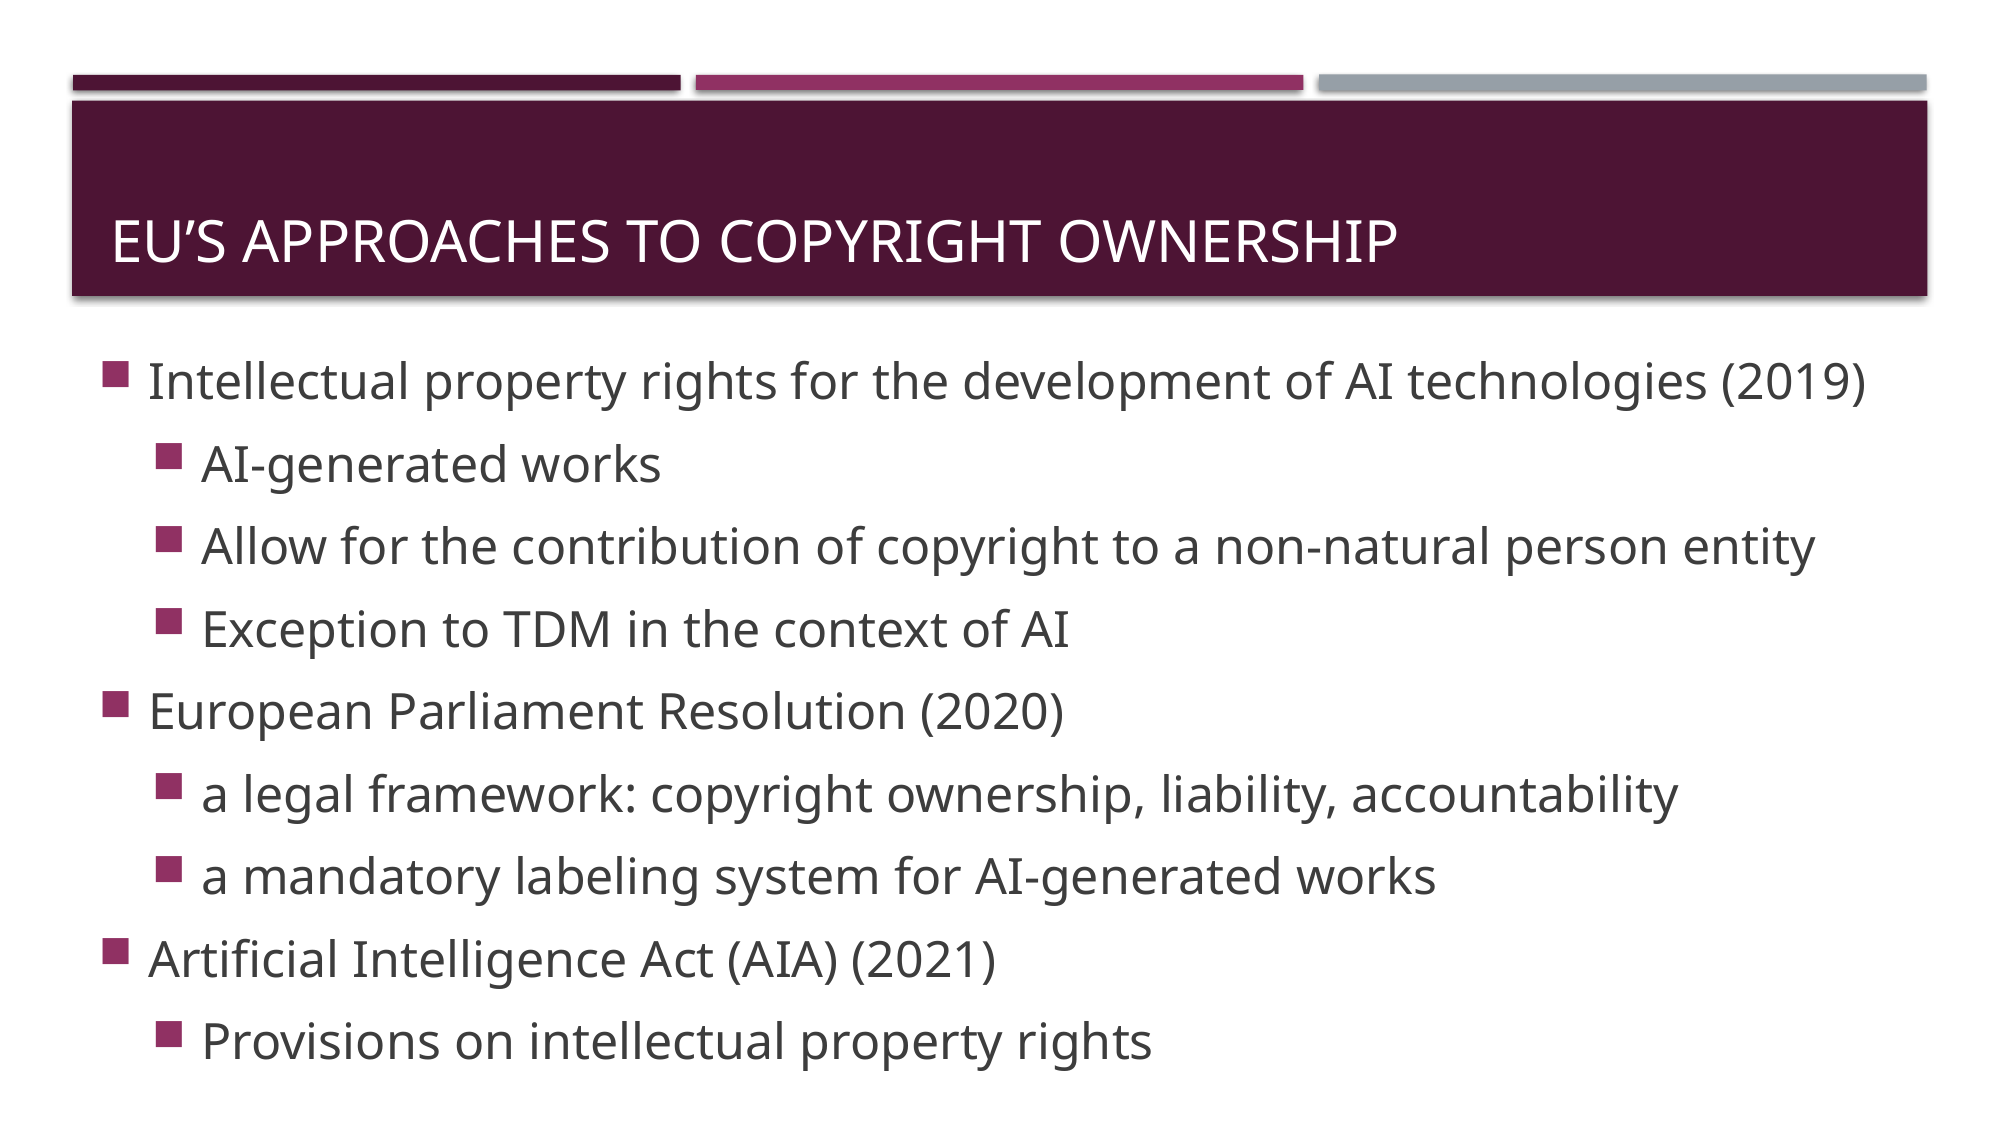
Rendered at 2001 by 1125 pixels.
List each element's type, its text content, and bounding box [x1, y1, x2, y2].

list Intellectual property rights for the development of AI technologies (2019) AI-generated works Allow for the contribution of copyright to a non-natural person entity Exception to TDM in the context of AI European Parliament Resolution (2020) a legal framework: copyright ownership, liability, accountability a mandatory labeling system for AI-generated works Artificial Intelligence Act (AIA) (2021) Provisions on intellectual property rights [82, 304, 1893, 1125]
title EU’s approaches to copyright ownership [95, 115, 1905, 282]
